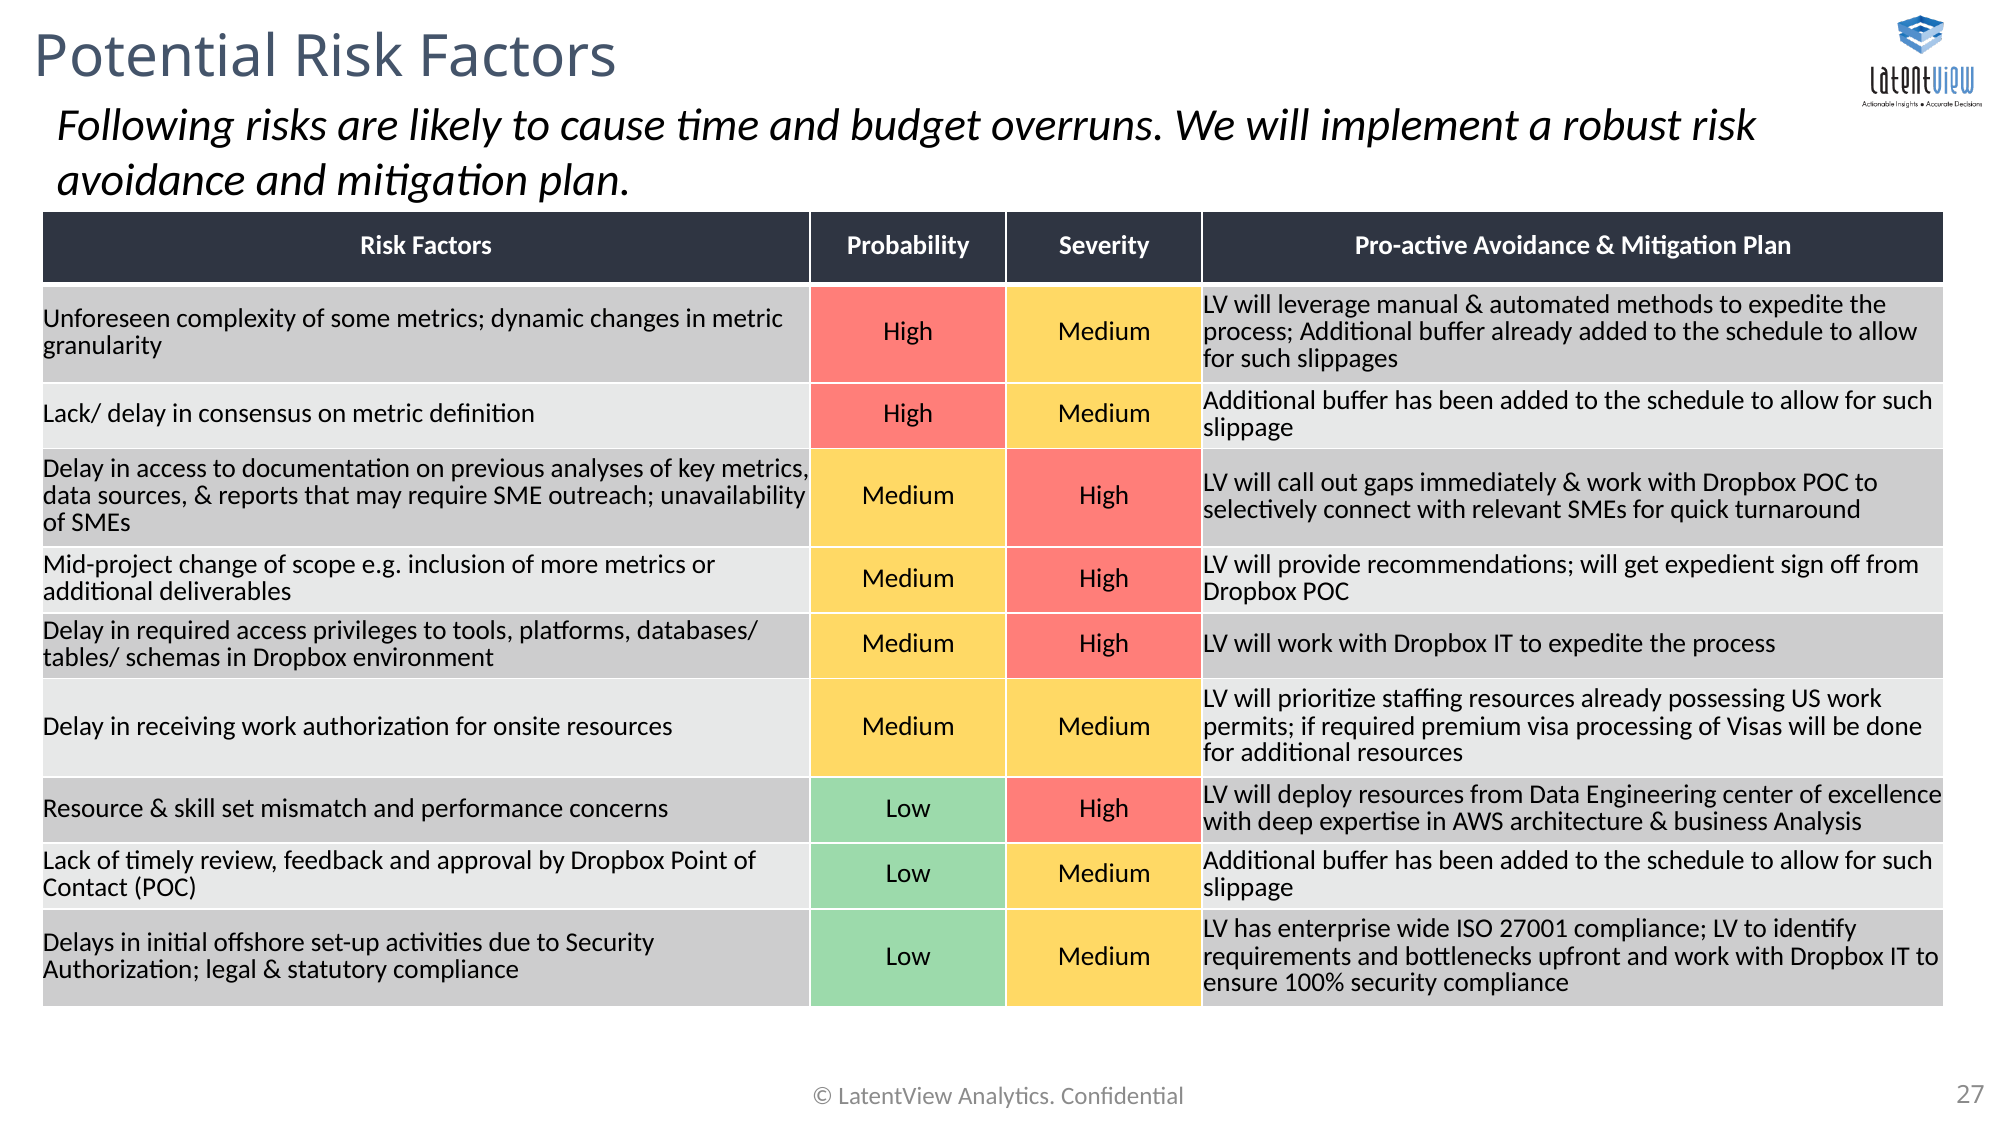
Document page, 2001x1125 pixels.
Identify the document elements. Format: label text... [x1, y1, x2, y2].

table_cell Medium [811, 548, 1005, 612]
table_cell Medium [1007, 910, 1201, 1006]
table_cell Mid-project change of scope e.g. inclusion of more metrics or additional deliverables [43, 548, 809, 612]
table_cell Delay in access to documentation on previous analyses of key metrics, data sources, & reports that may require SME outreach; unavailability of SMEs [43, 449, 809, 546]
table_cell High [1007, 548, 1201, 612]
table_cell High [811, 384, 1005, 448]
table_cell Resource & skill set mismatch and performance concerns [43, 778, 809, 842]
table_cell High [1007, 449, 1201, 546]
table_cell Unforeseen complexity of some metrics; dynamic changes in metric granularity [43, 287, 809, 382]
table_cell Additional buffer has been added to the schedule to allow for such slippage [1203, 844, 1943, 908]
text_box Following risks are likely to cause time and budget overruns. We will implement a robust risk avoidance and mitigation plan. [42, 87, 1945, 210]
table_cell Delay in receiving work authorization for onsite resources [43, 679, 809, 776]
table_cell High [1007, 778, 1201, 842]
table_cell Additional buffer has been added to the schedule to allow for such slippage [1203, 384, 1943, 448]
table_cell Lack of timely review, feedback and approval by Dropbox Point of Contact (POC) [43, 844, 809, 908]
table_cell Medium [811, 614, 1005, 678]
table_cell Medium [1007, 384, 1201, 448]
footer © LatentView Analytics. Confidential [660, 1065, 1336, 1125]
table_cell LV will provide recommendations; will get expedient sign off from Dropbox POC [1203, 548, 1943, 612]
table_cell LV will deploy resources from Data Engineering center of excellence with deep expertise in AWS architecture & business Analysis [1203, 778, 1943, 842]
table_cell Lack/ delay in consensus on metric definition [43, 384, 809, 448]
table_header Risk Factors [43, 212, 809, 282]
table_cell Medium [811, 679, 1005, 776]
table_cell LV will prioritize staffing resources already possessing US work permits; if required premium visa processing of Visas will be done for additional resources [1203, 679, 1943, 776]
table_cell High [1007, 614, 1201, 678]
table_cell Delay in required access privileges to tools, platforms, databases/ tables/ schemas in Dropbox environment [43, 614, 809, 678]
table_cell Medium [1007, 844, 1201, 908]
table_cell Medium [1007, 679, 1201, 776]
table_cell Delays in initial offshore set-up activities due to Security Authorization; legal & statutory compliance [43, 910, 809, 1006]
table_cell Low [811, 910, 1005, 1006]
picture [1862, 15, 1982, 108]
table_cell Low [811, 844, 1005, 908]
title Potential Risk Factors [18, 0, 1856, 116]
table_header Severity [1007, 212, 1201, 282]
slide_number 27 [1550, 1065, 2000, 1125]
table_cell Medium [811, 449, 1005, 546]
table_cell LV will work with Dropbox IT to expedite the process [1203, 614, 1943, 678]
table_cell Medium [1007, 287, 1201, 382]
table_header Pro-active Avoidance & Mitigation Plan [1203, 212, 1943, 282]
table_cell Low [811, 778, 1005, 842]
table_header Probability [811, 212, 1005, 282]
table_cell LV has enterprise wide ISO 27001 compliance; LV to identify requirements and bottlenecks upfront and work with Dropbox IT to ensure 100% security compliance [1203, 910, 1943, 1006]
table_cell High [811, 287, 1005, 382]
table_cell LV will leverage manual & automated methods to expedite the process; Additional buffer already added to the schedule to allow for such slippages [1203, 287, 1943, 382]
table_cell LV will call out gaps immediately & work with Dropbox POC to selectively connect with relevant SMEs for quick turnaround [1203, 449, 1943, 546]
